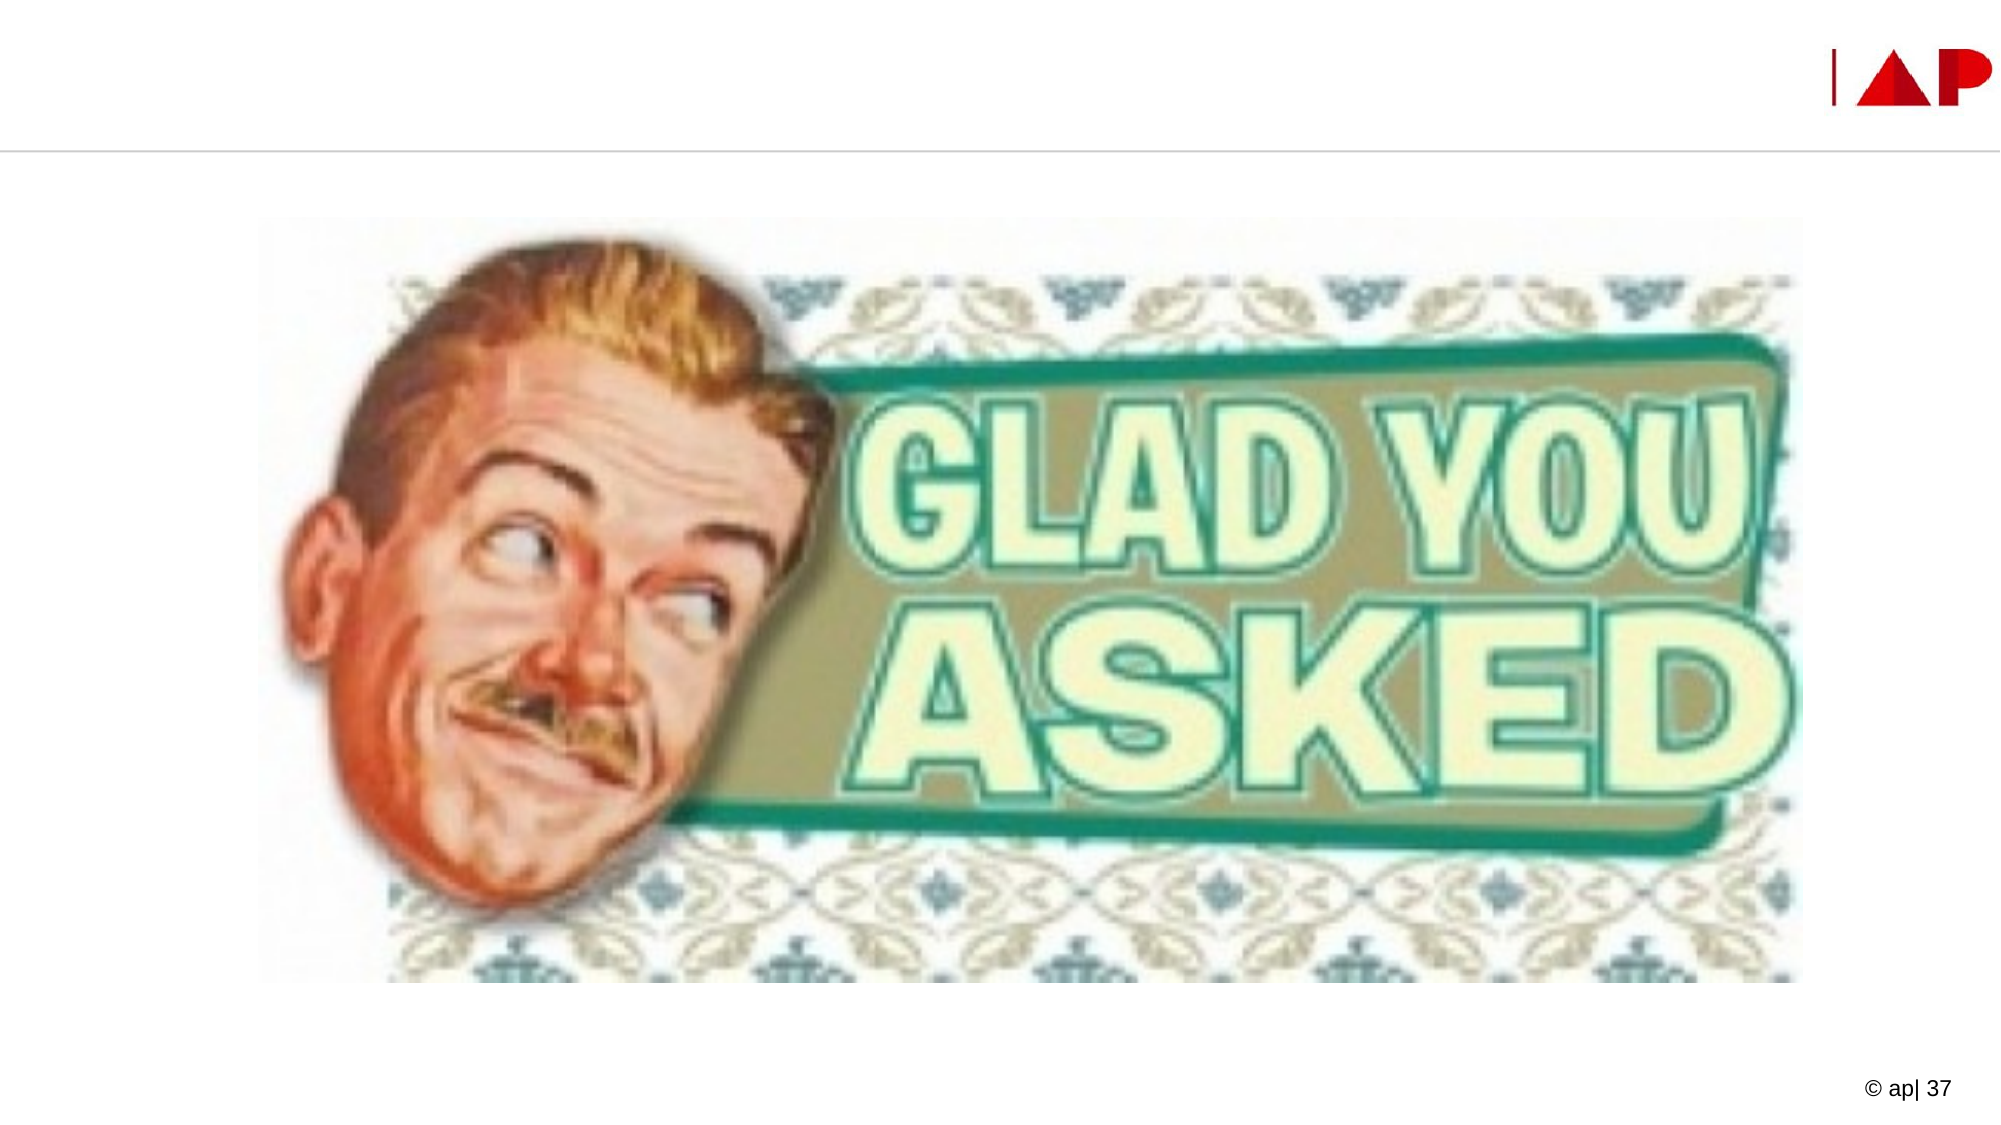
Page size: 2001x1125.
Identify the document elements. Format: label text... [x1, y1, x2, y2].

picture [1824, 10, 2000, 142]
picture [258, 216, 1803, 983]
slide_number © ap| 37 [1425, 1061, 1953, 1113]
